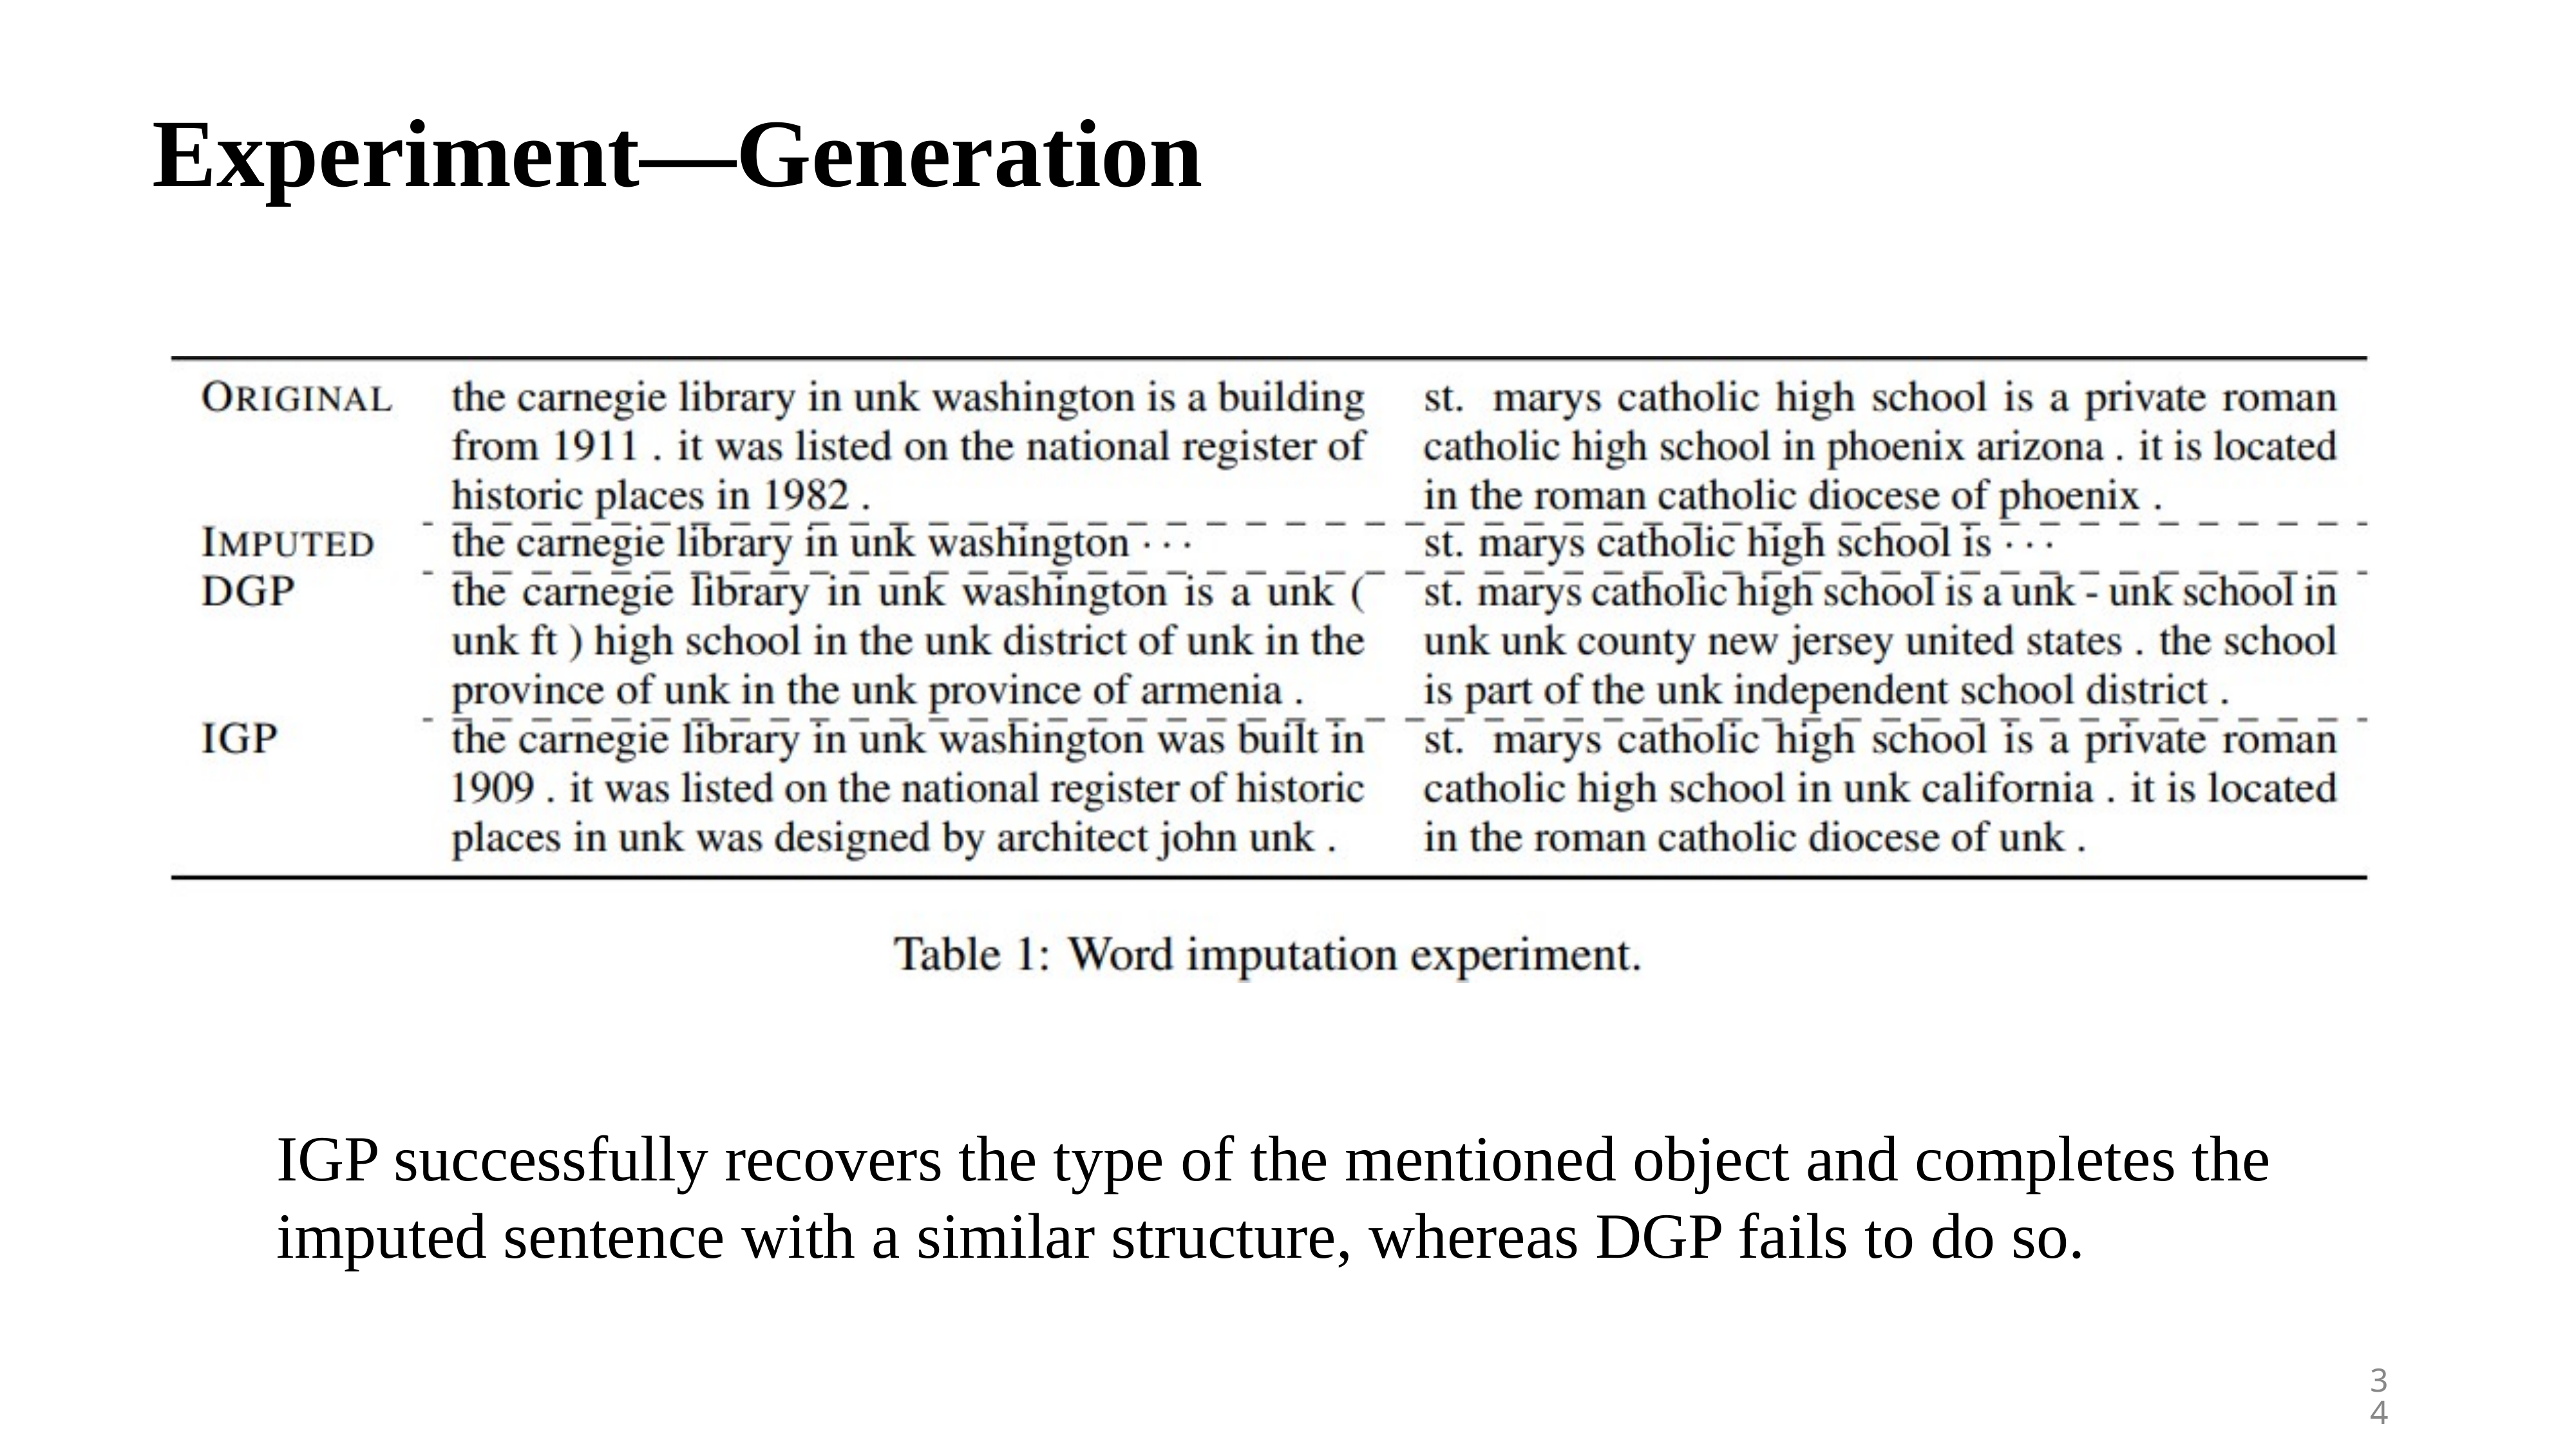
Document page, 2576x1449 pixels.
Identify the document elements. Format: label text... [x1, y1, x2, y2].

slide_number 33 [2360, 1352, 2400, 1411]
text_box Experiment—Generation [142, 78, 2345, 232]
picture [170, 356, 2370, 983]
text_box IGP successfully recovers the type of the mentioned object and completes the imputed sentence with a similar structure, whereas DGP fails to do so. [267, 1106, 2497, 1281]
